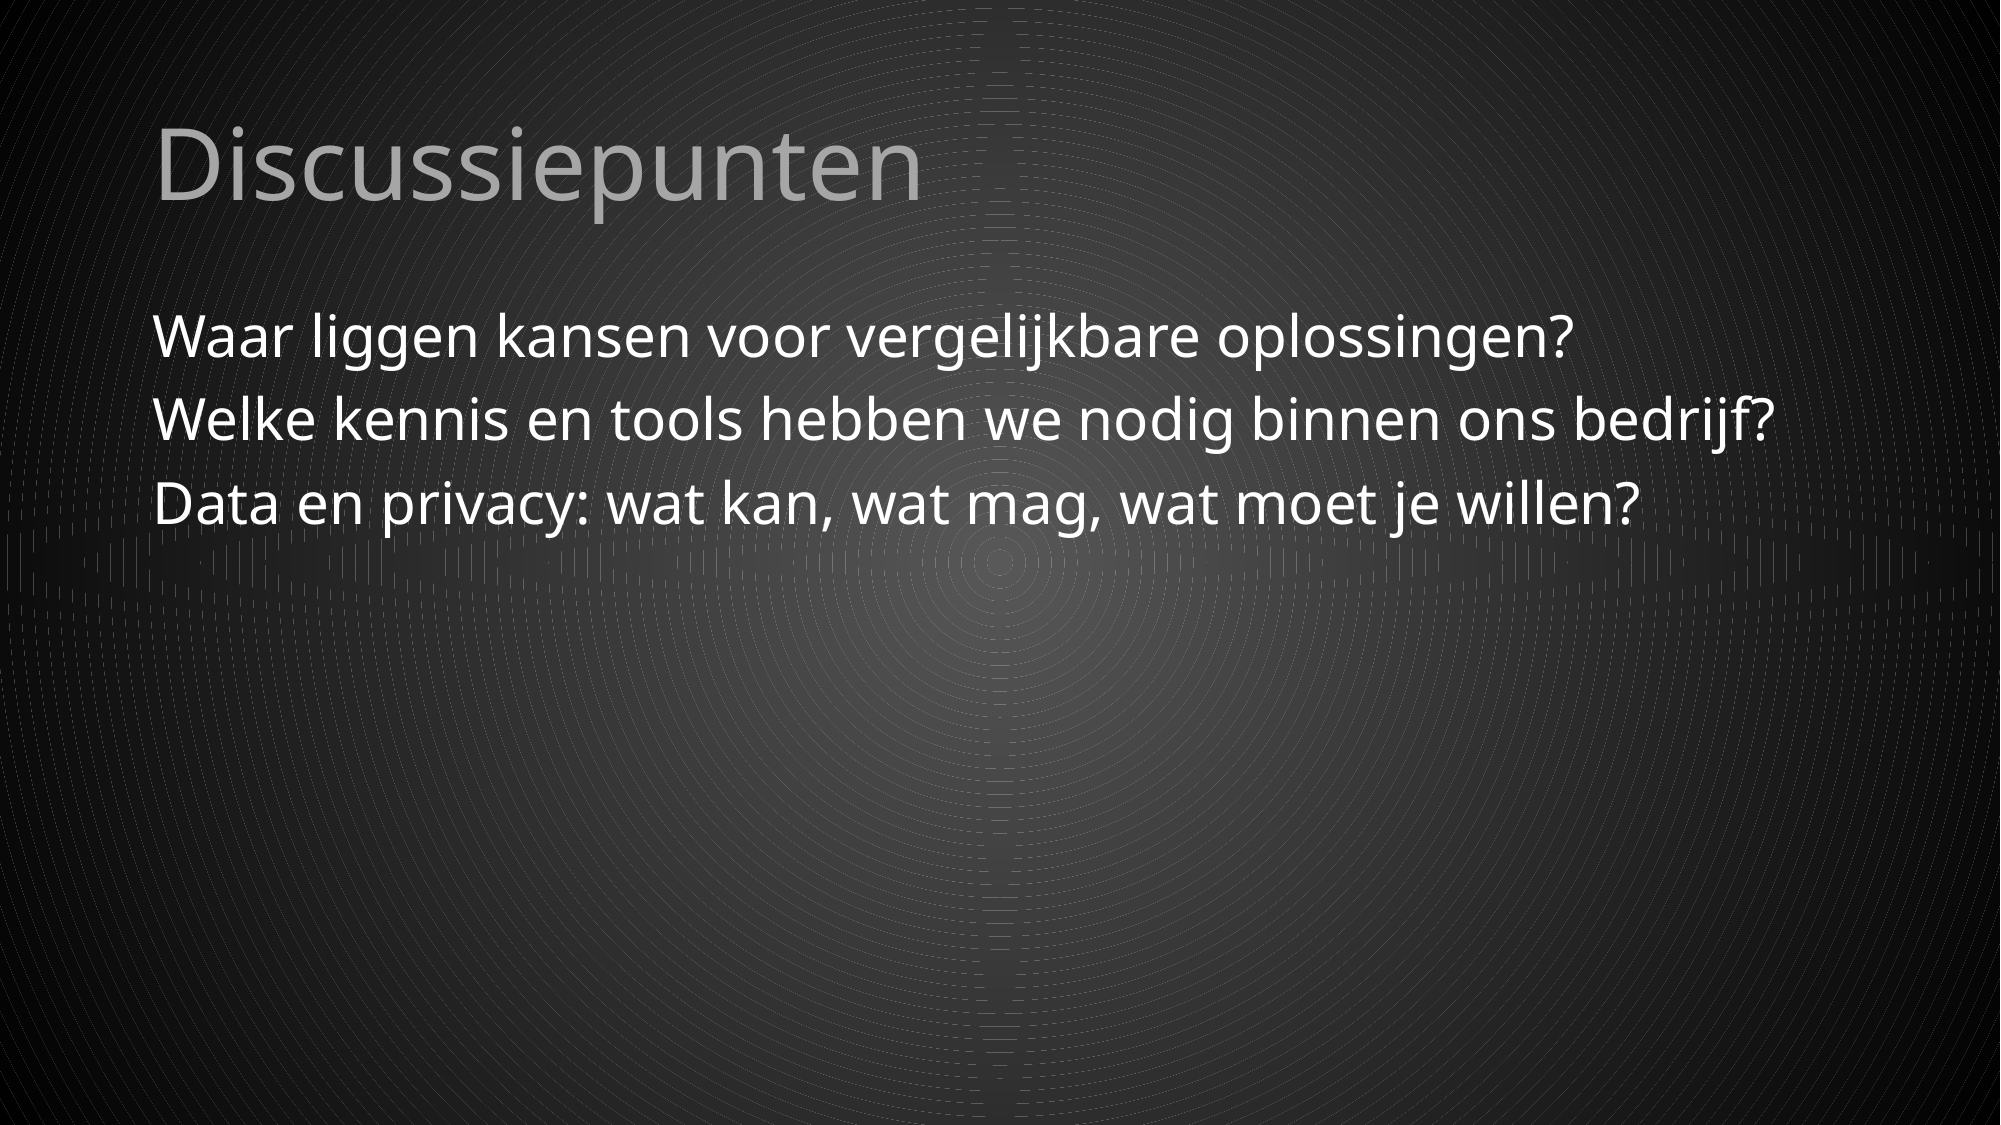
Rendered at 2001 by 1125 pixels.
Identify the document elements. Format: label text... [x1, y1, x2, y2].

title Discussiepunten [137, 59, 1863, 278]
list Waar liggen kansen voor vergelijkbare oplossingen? Welke kennis en tools hebben we nodig binnen ons bedrijf? Data en privacy: wat kan, wat mag, wat moet je willen? [137, 299, 1863, 1014]
